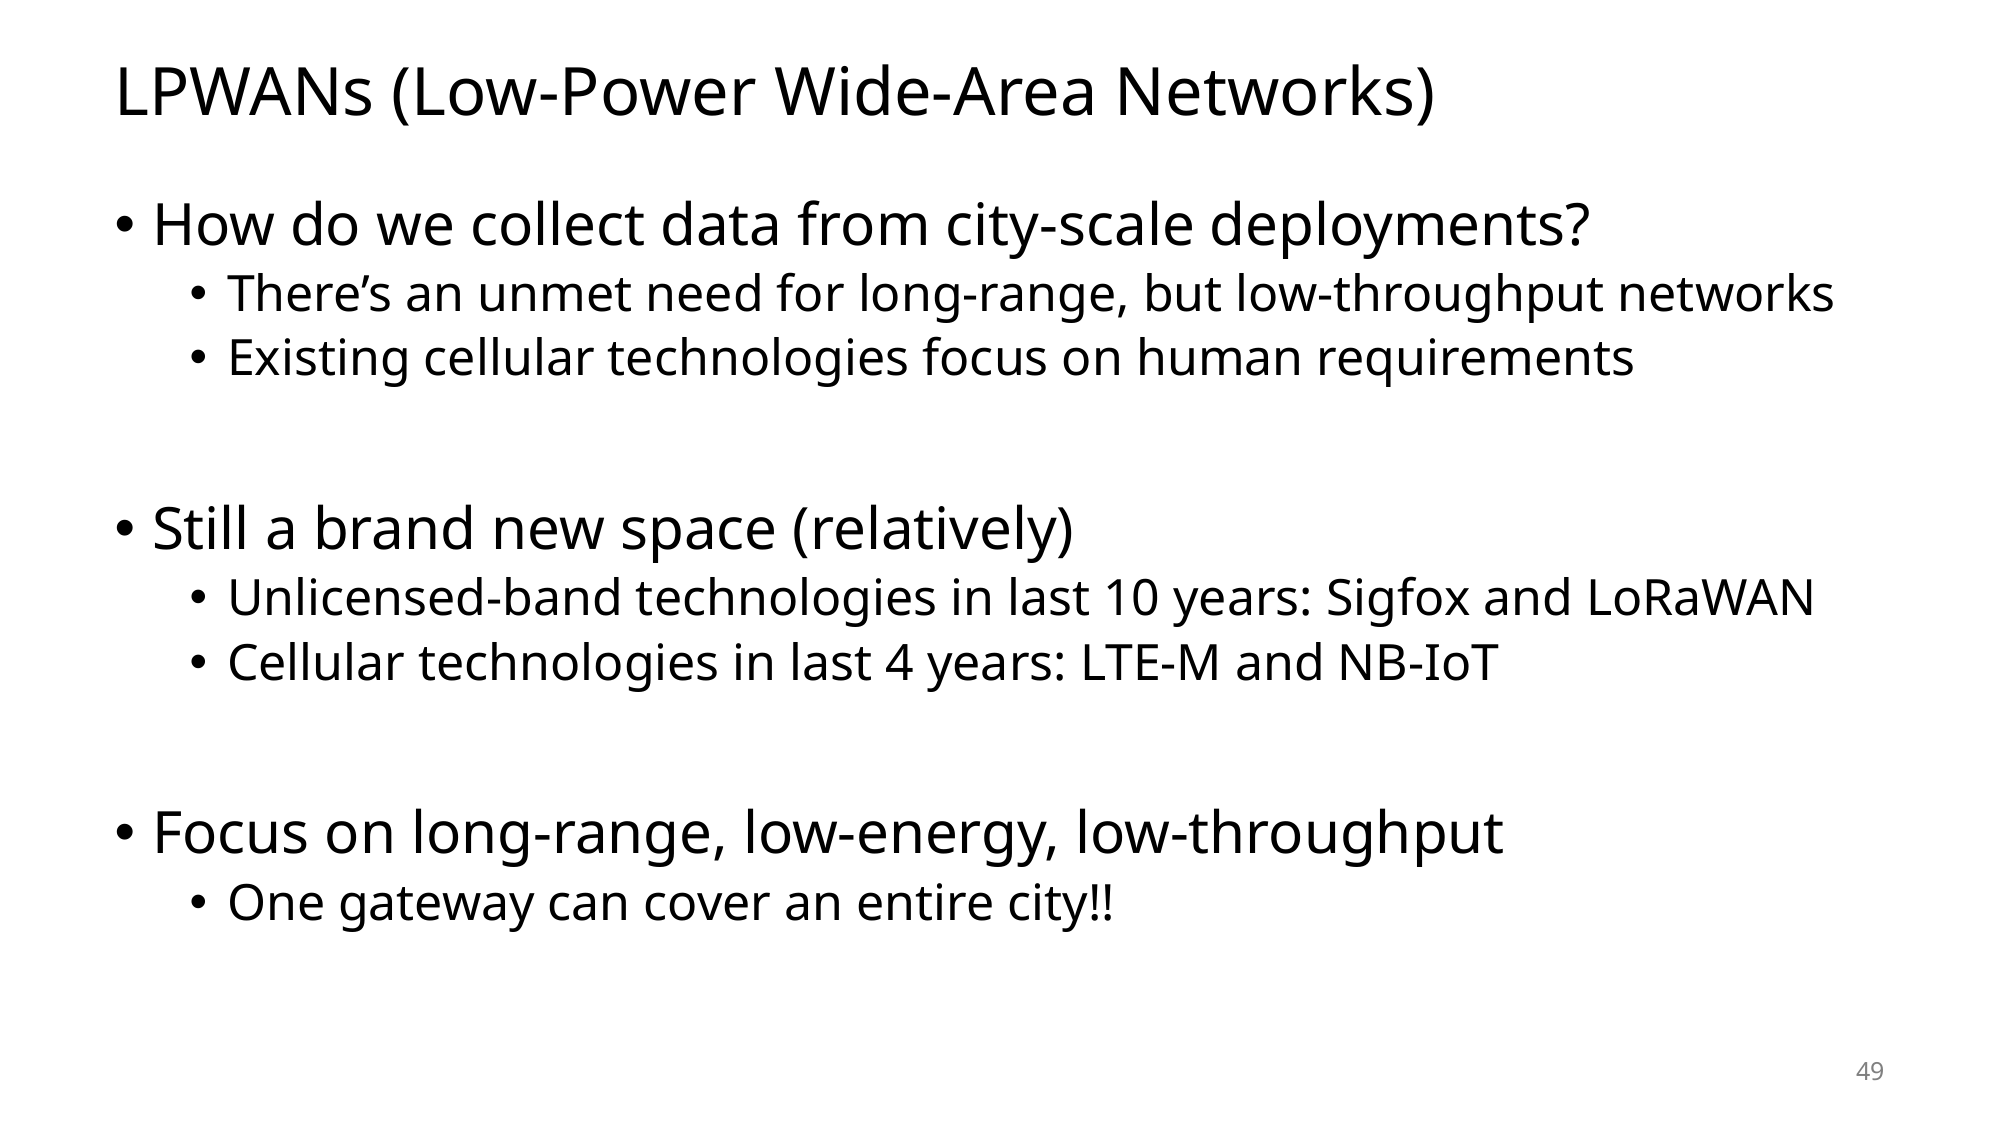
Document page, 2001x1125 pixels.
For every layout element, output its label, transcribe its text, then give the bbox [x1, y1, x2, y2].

slide_number 49 [1749, 1042, 1900, 1103]
list How do we collect data from city-scale deployments? There’s an unmet need for long-range, but low-throughput networks Existing cellular technologies focus on human requirements Still a brand new space (relatively) Unlicensed-band technologies in last 10 years: Sigfox and LoRaWAN Cellular technologies in last 4 years: LTE-M and NB-IoT Focus on long-range, low-energy, low-throughput One gateway can cover an entire city!! [99, 187, 1900, 1013]
title LPWANs (Low-Power Wide-Area Networks) [99, 37, 1900, 150]
